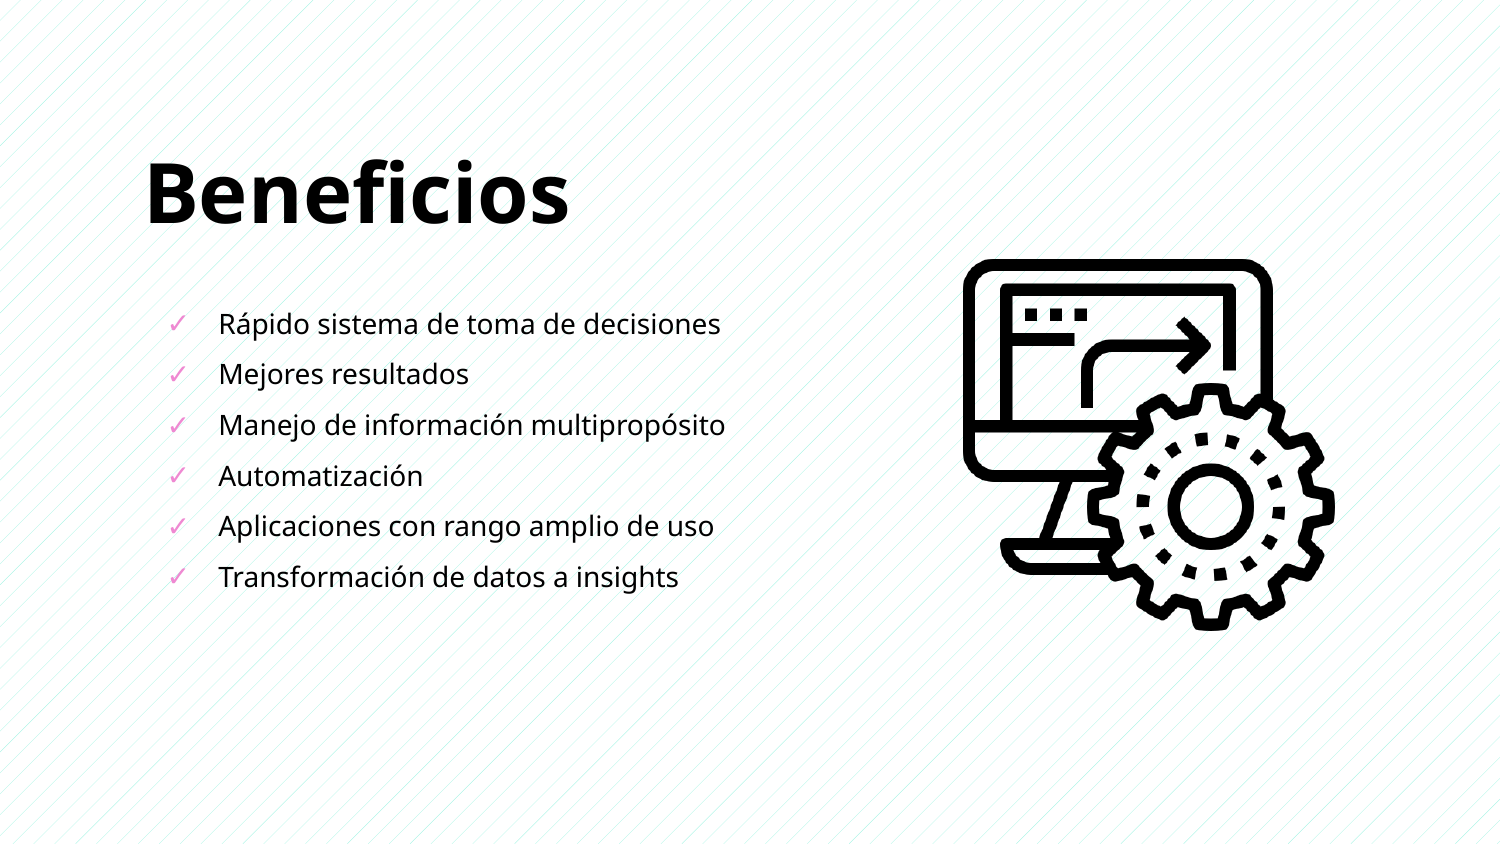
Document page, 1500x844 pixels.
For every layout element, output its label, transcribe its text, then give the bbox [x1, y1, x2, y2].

text_box Rápido sistema de toma de decisiones Mejores resultados Manejo de información multipropósito Automatización Aplicaciones con rango amplio de uso Transformación de datos a insights [128, 274, 1007, 724]
picture [950, 245, 1347, 643]
text_box Beneficios [128, 136, 1415, 202]
